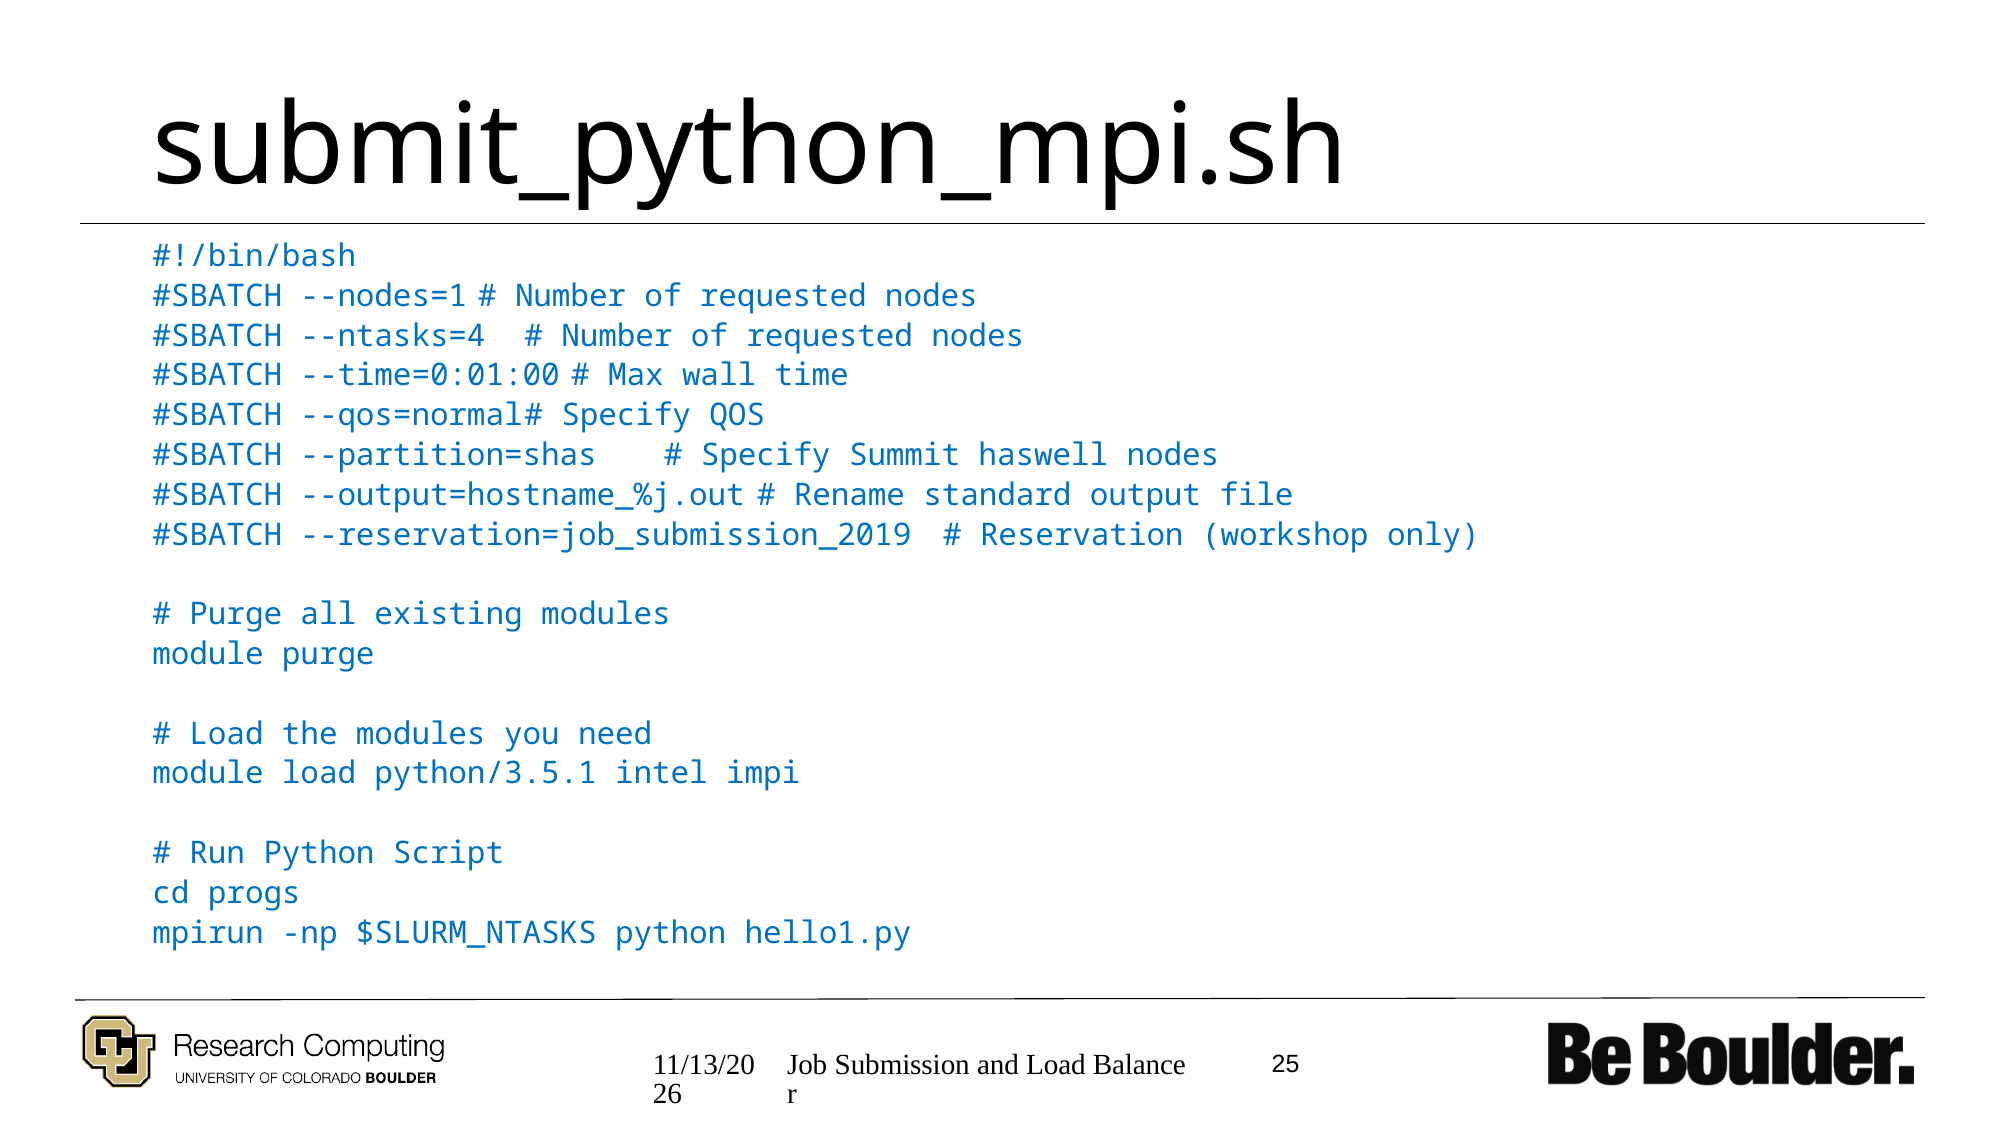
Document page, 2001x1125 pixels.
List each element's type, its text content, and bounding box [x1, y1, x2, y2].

picture [81, 1015, 444, 1088]
title submit_python_mpi.sh [137, 38, 1863, 232]
picture [1524, 1015, 1938, 1088]
list #!/bin/bash #SBATCH --nodes=1 # Number of requested nodes #SBATCH --ntasks=4 # Number of requested nodes #SBATCH --time=0:01:00 # Max wall time #SBATCH --qos=normal # Specify QOS #SBATCH --partition=shas # Specify Summit haswell nodes #SBATCH --output=hostname_%j.out # Rename standard output file #SBATCH --reservation=job_submission_2019 # Reservation (workshop only) # Purge all existing modules module purge # Load the modules you need module load python/3.5.1 intel impi # Run Python Script cd progs mpirun -np $SLURM_NTASKS python hello1.py [137, 232, 1863, 979]
footer Job Submission and Load Balancer [772, 1032, 1202, 1093]
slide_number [637, 1032, 772, 1093]
slide_number 25 [1202, 1032, 1315, 1093]
